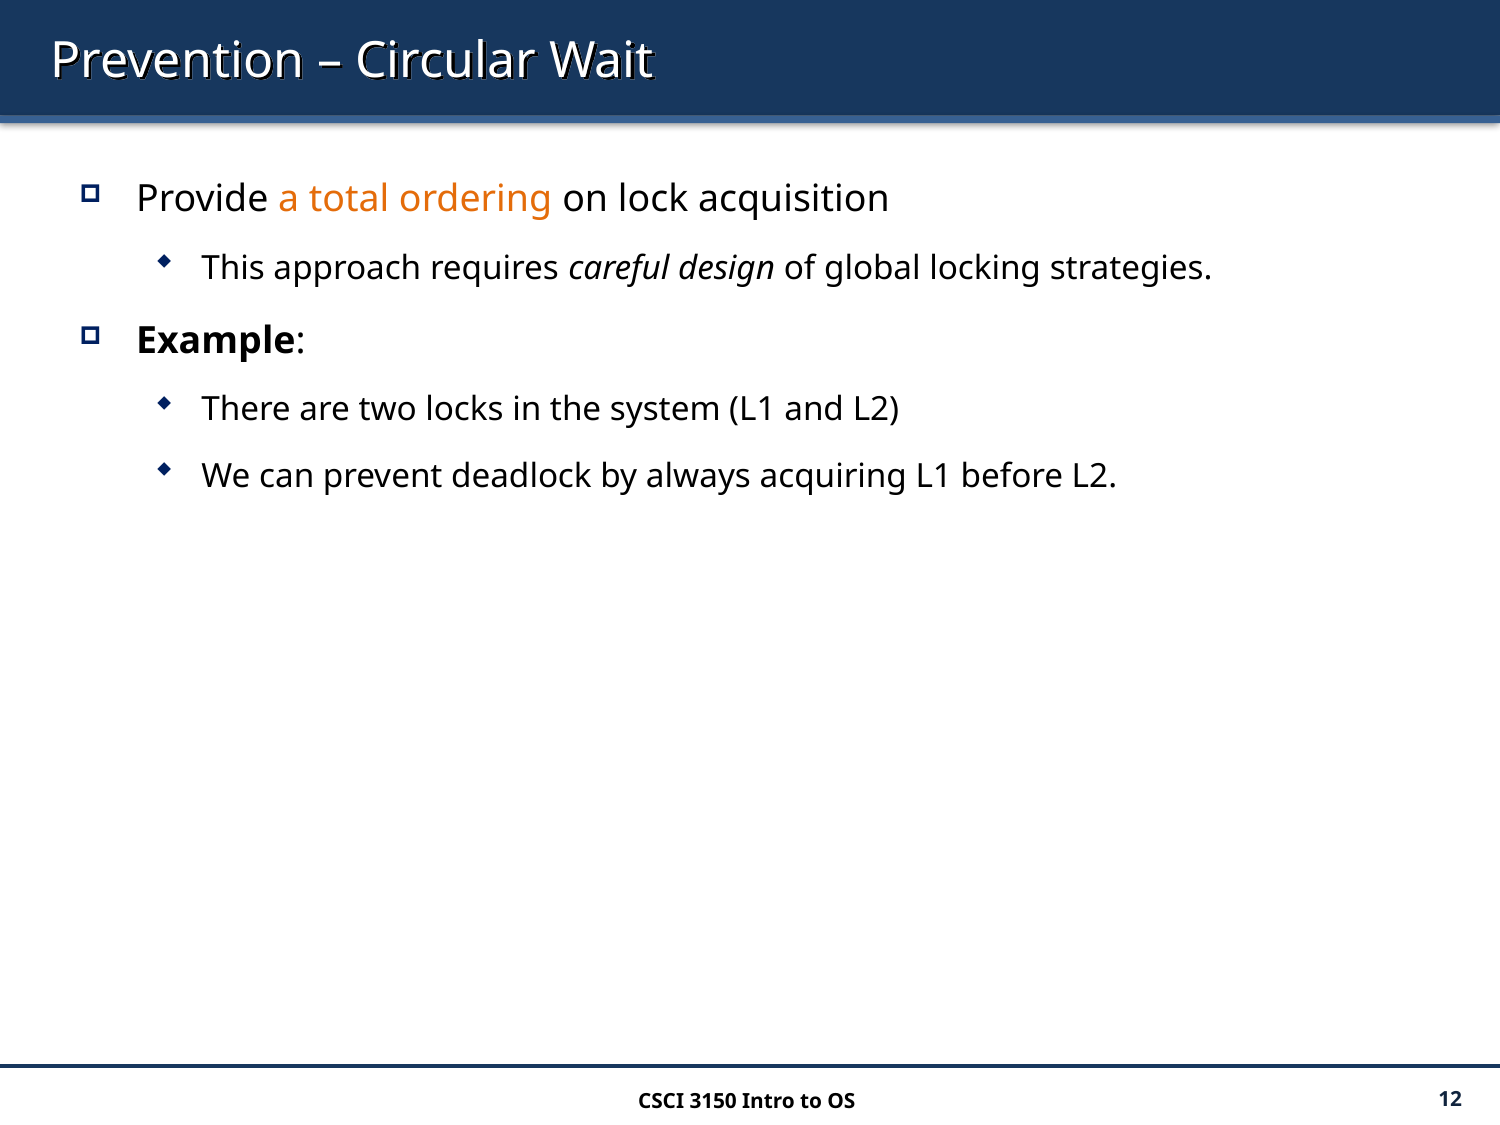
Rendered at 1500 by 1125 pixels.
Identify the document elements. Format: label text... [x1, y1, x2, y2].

slide_number 12 [1306, 1081, 1483, 1118]
footer CSCI 3150 Intro to OS [497, 1079, 997, 1117]
title Prevention – Circular Wait [34, 8, 1477, 106]
list Provide a total ordering on lock acquisition This approach requires careful design of global locking strategies. Example: There are two locks in the system (L1 and L2) We can prevent deadlock by always acquiring L1 before L2. [64, 144, 1477, 1048]
